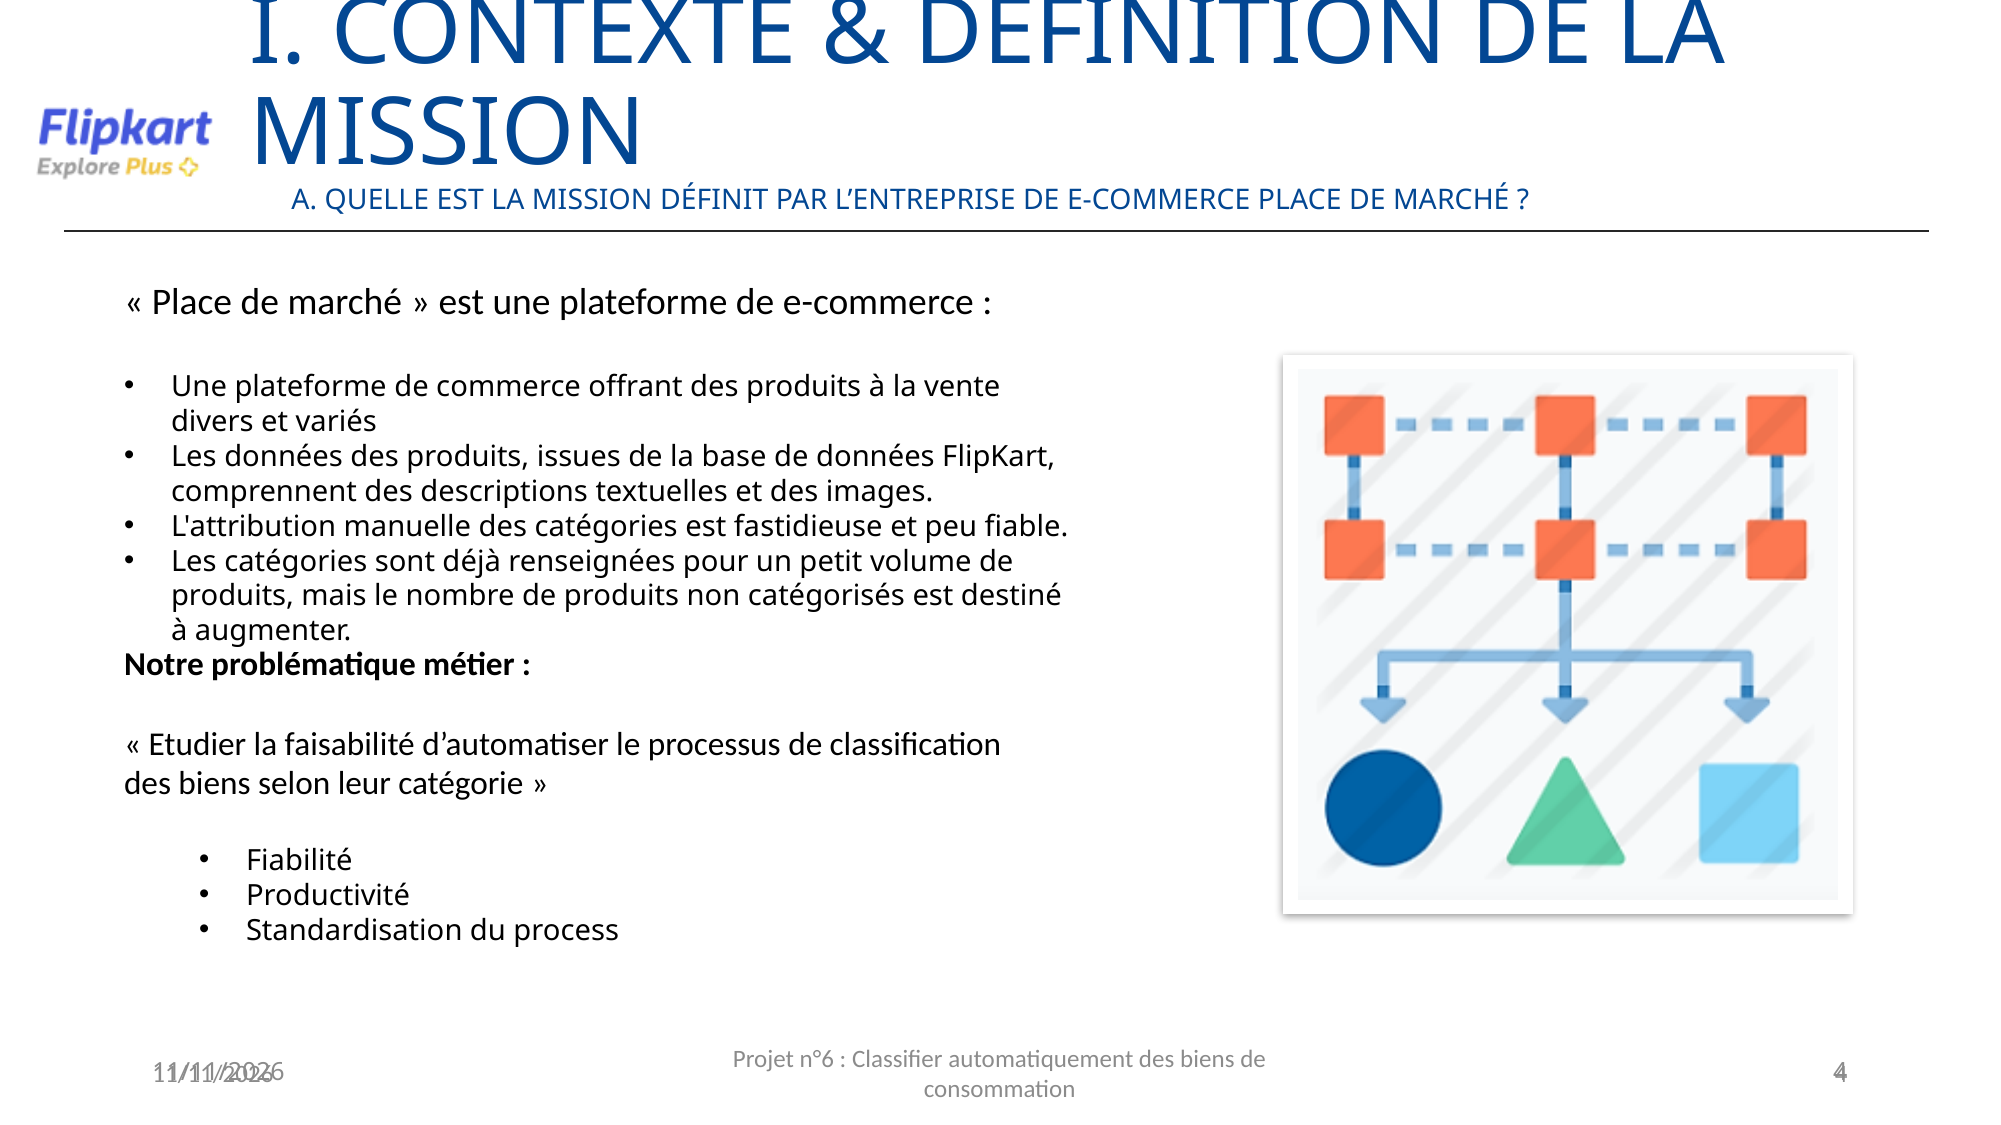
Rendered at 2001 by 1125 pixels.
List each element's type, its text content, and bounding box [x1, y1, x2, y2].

picture [35, 89, 239, 194]
picture [1297, 369, 1839, 900]
text_box 20/07/2024 [137, 1042, 588, 1103]
text_box I. Contexte & définition de la mission [249, 55, 1959, 193]
text_box A. Quelle est la mission définit par l’entreprise de e-commerce Place de marché ? [291, 177, 2000, 223]
footer Projet n°6 : Classifier automatiquement des biens de consommation [662, 1042, 1338, 1103]
text_box Notre problématique métier : « Etudier la faisabilité d’automatiser le processus de classification des biens selon leur catégorie » Fiabilité Productivité Standardisation du process [109, 654, 1026, 954]
text_box 4 [1412, 1042, 1863, 1103]
text_box « Place de marché » est une plateforme de e-commerce : Une plateforme de commerce offrant des produits à la vente divers et variés Les données des produits, issues de la base de données FlipKart, comprennent des descriptions textuelles et des images. L'attribution manuelle des catégories est fastidieuse et peu fiable. Les catégories sont déjà renseignées pour un petit volume de produits, mais le nombre de produits non catégorisés est destiné à augmenter. [109, 269, 1094, 654]
